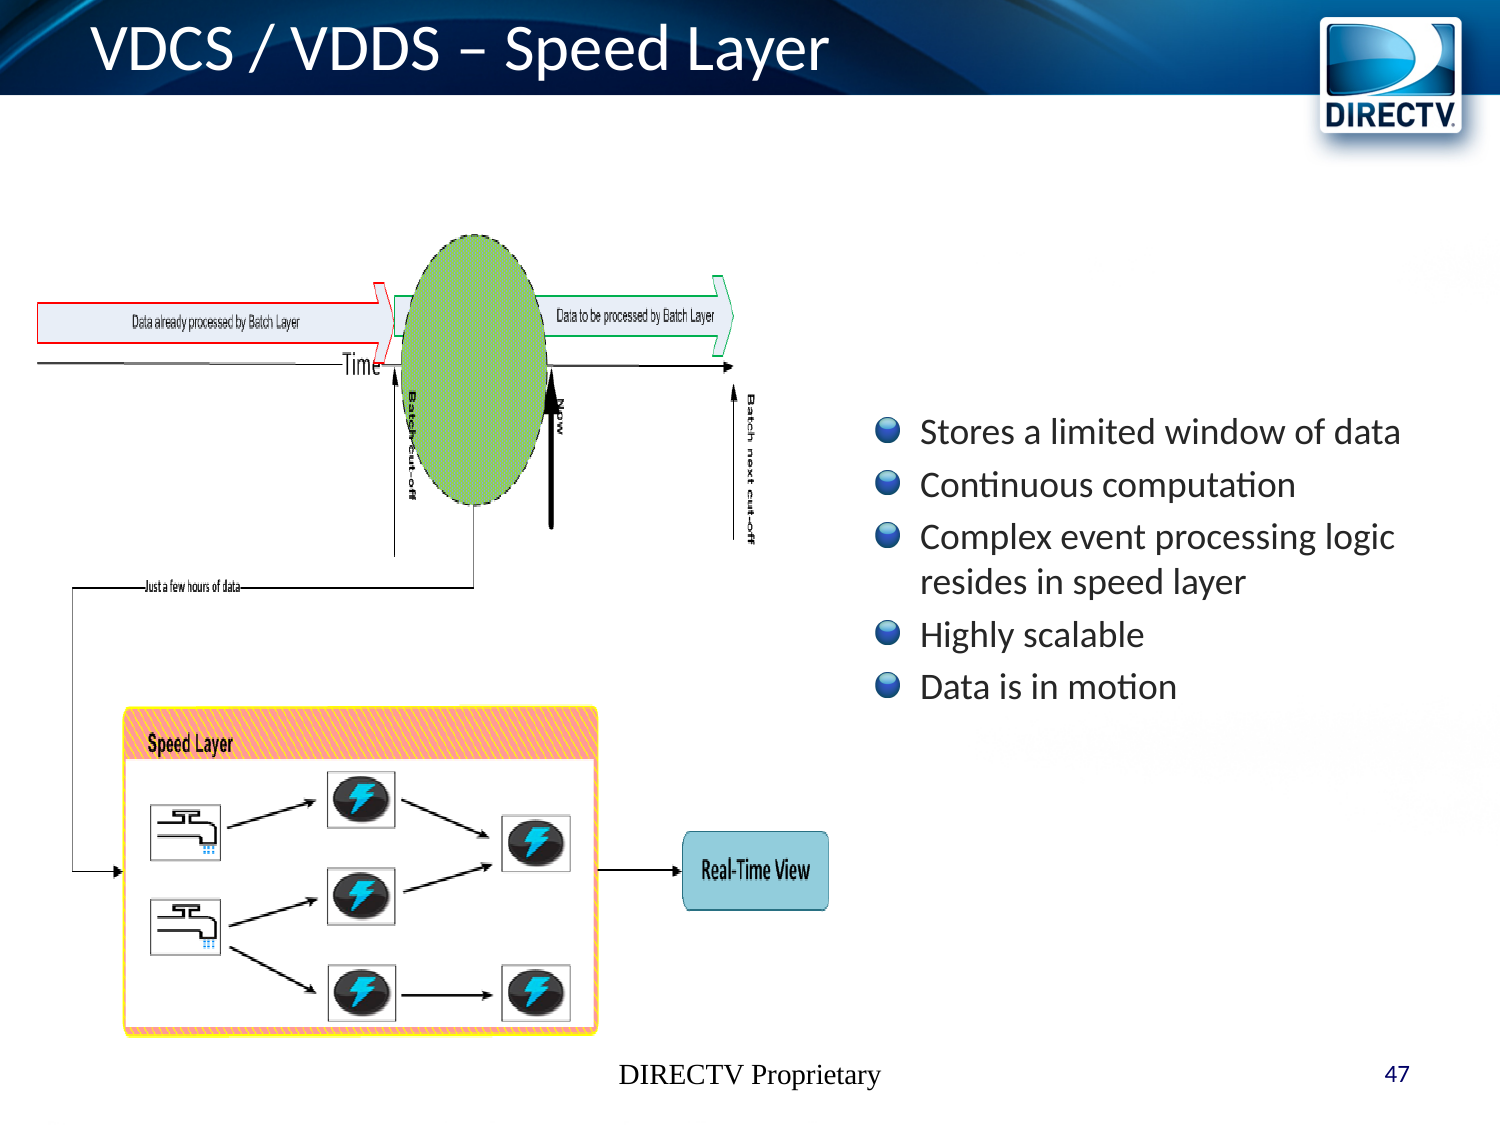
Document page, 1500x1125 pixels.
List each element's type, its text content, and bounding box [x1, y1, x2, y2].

slide_number 47 [1074, 1042, 1425, 1103]
list Stores a limited window of data Continuous computation Complex event processing logic resides in speed layer Highly scalable Data is in motion [835, 399, 1461, 806]
footer DIRECTV Proprietary [512, 1042, 988, 1103]
title VDCS / VDDS – Speed Layer [75, 0, 1425, 138]
picture [0, 0, 1500, 1125]
